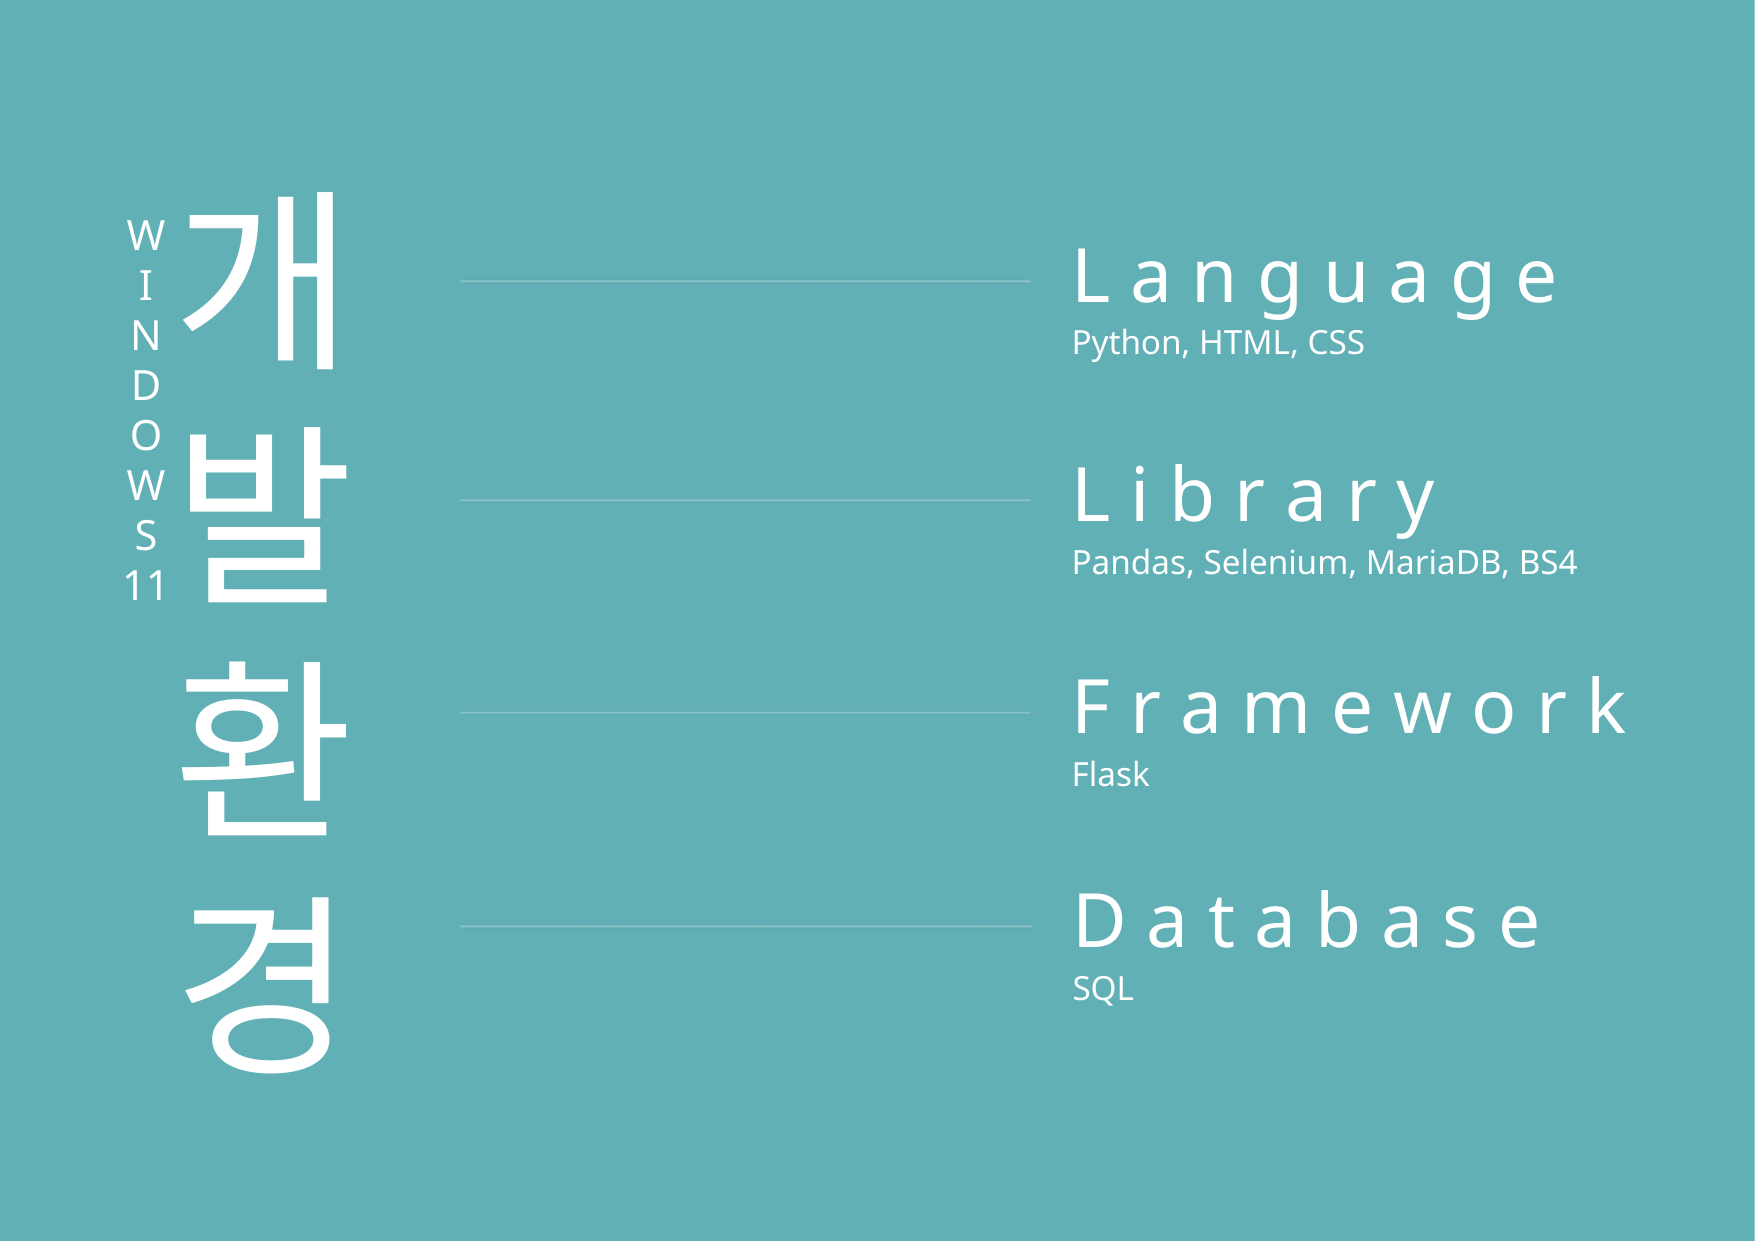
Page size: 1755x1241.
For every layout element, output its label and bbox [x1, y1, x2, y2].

text_box [89, 150, 1678, 1116]
